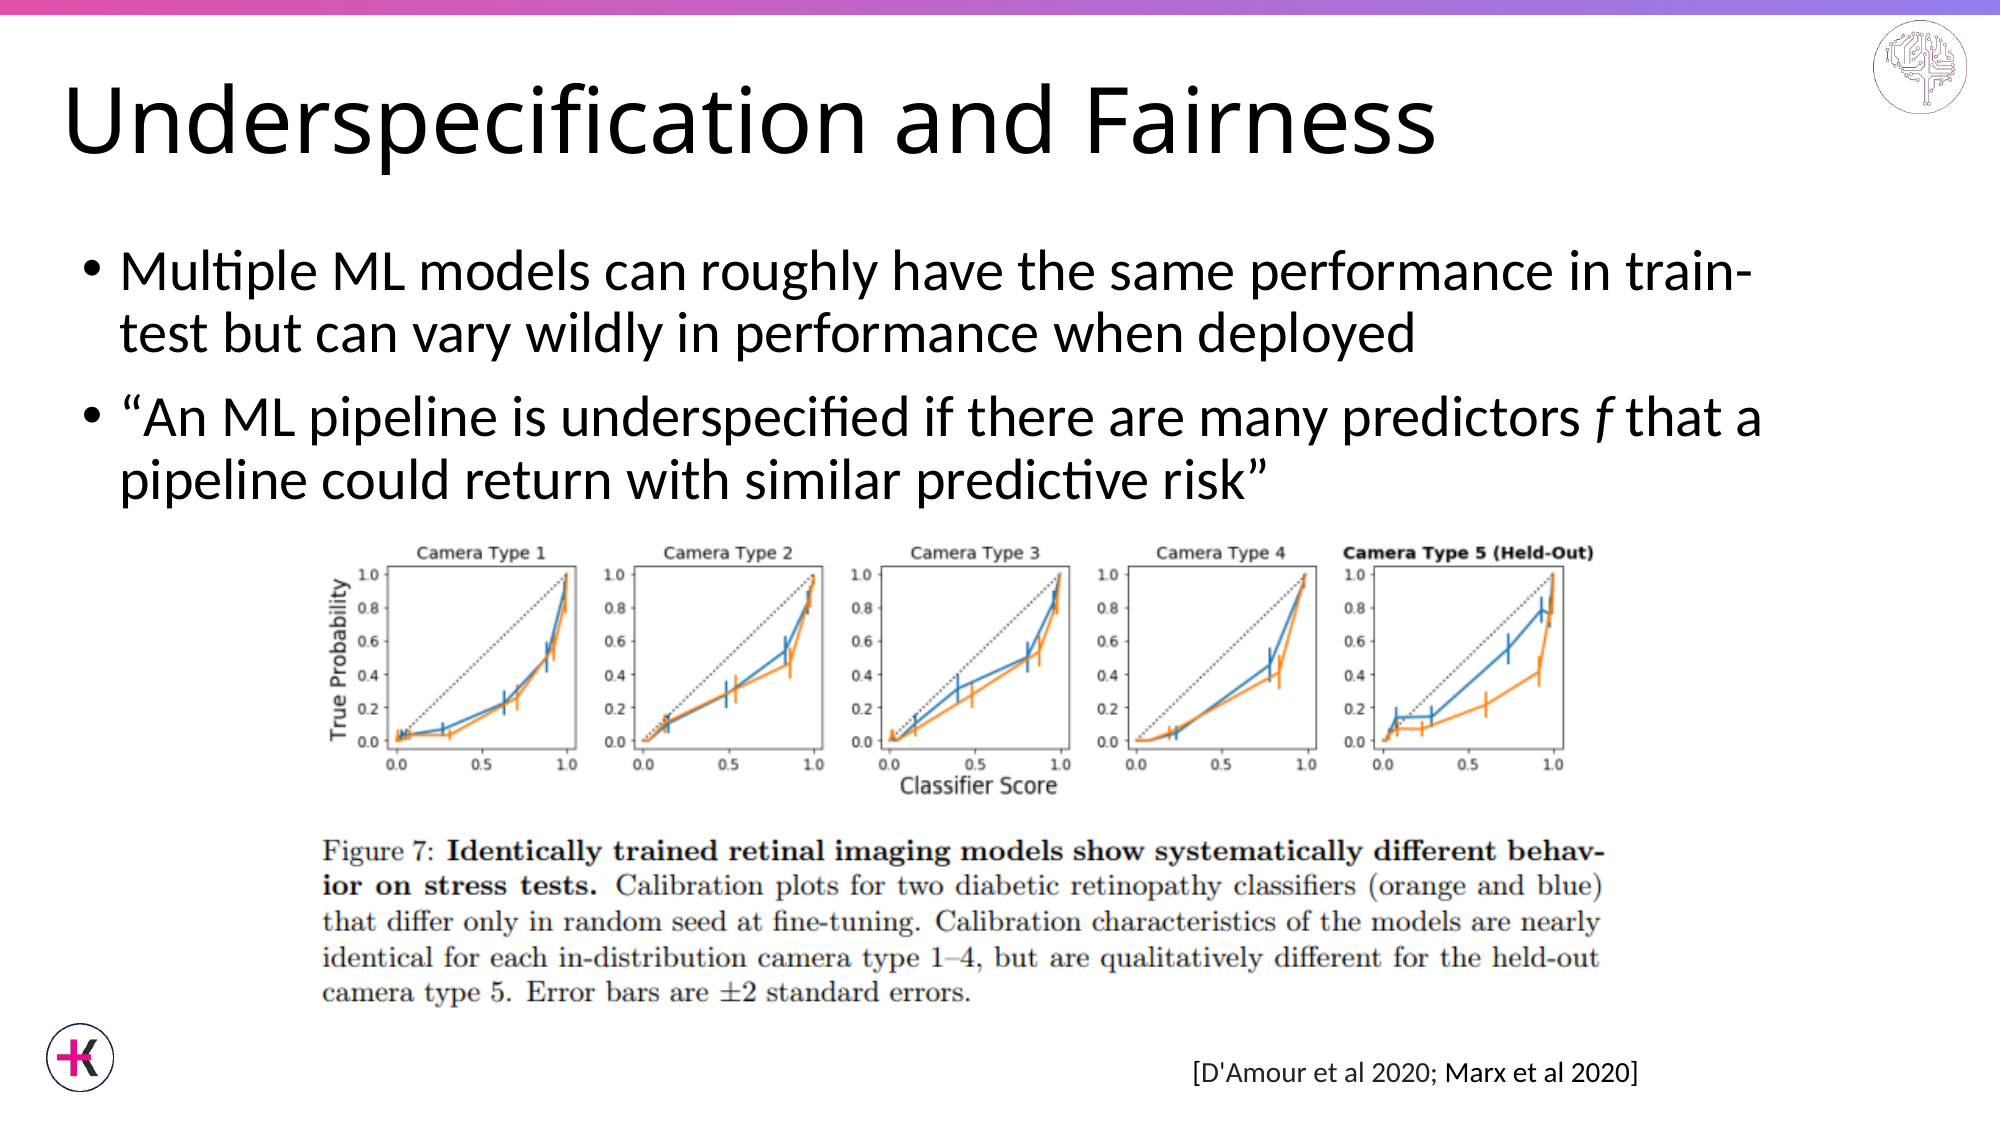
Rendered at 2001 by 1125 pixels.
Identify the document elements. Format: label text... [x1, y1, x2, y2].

text_box Multiple ML models can roughly have the same performance in train-test but can vary wildly in performance when deployed “An ML pipeline is underspecified if there are many predictors f that a pipeline could return with similar predictive risk” [67, 232, 1805, 666]
picture [46, 1023, 114, 1092]
picture [310, 533, 1627, 1025]
picture [1873, 20, 1967, 114]
title Underspecification and Fairness [46, 15, 1772, 233]
text_box [D'Amour et al 2020; Marx et al 2020] [1177, 1045, 1655, 1096]
picture [0, 0, 2000, 15]
